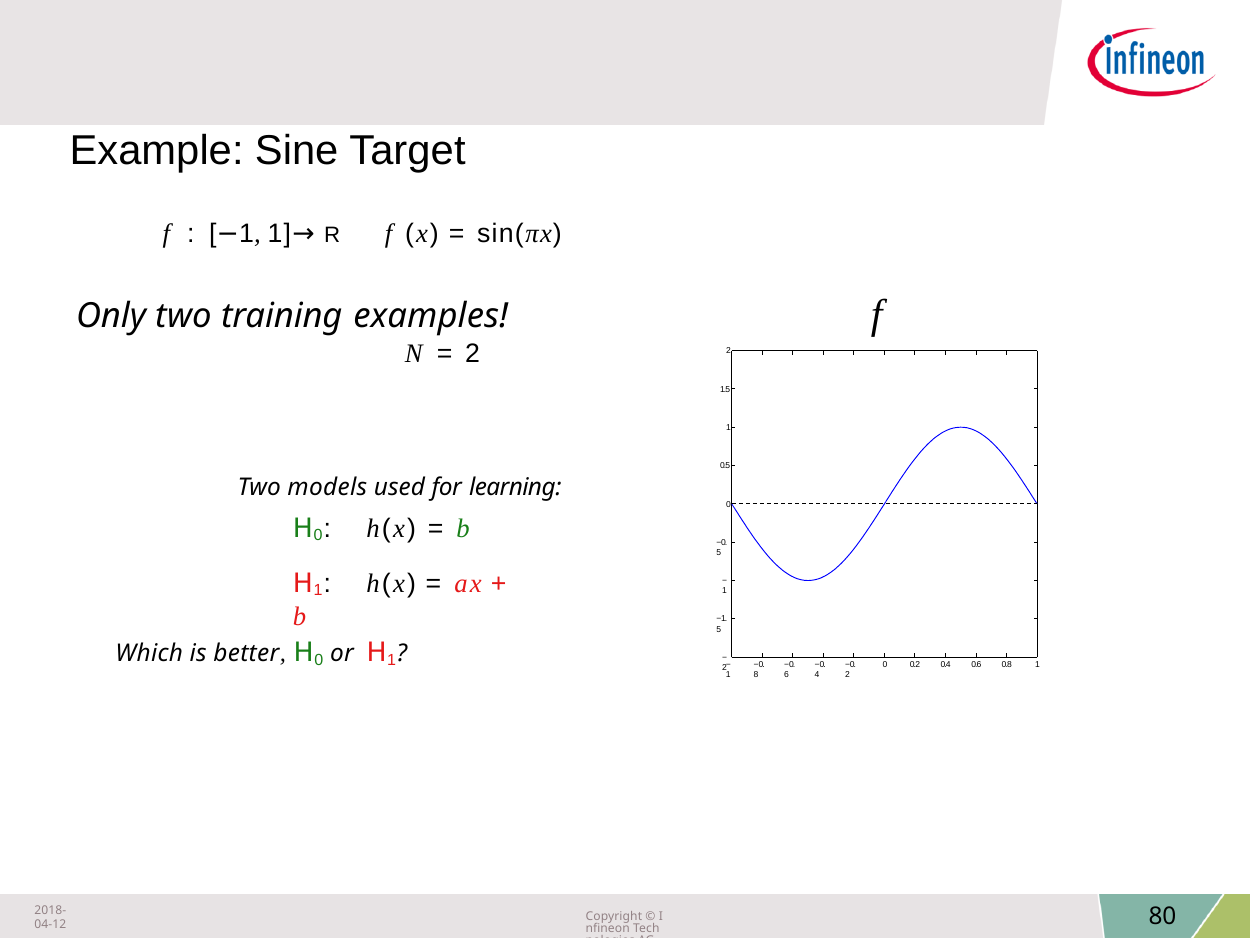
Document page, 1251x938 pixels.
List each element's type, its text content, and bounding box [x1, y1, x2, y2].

text_box 0.6 [970, 658, 982, 670]
text_box Example: Sine Target [53, 115, 529, 181]
text_box Two models used for learning: [236, 469, 631, 500]
picture [0, 894, 1250, 938]
text_box 0.2 [909, 658, 921, 670]
text_box −0.8 [752, 658, 768, 680]
text_box −0.6 [783, 658, 799, 680]
text_box 2 [725, 344, 731, 356]
picture [0, 0, 1250, 125]
text_box −1 [721, 574, 731, 596]
text_box 0.8 [1000, 658, 1013, 670]
footer Copyright © Infineon Technologies AG 2018. All rights reserved. [585, 895, 665, 938]
text_box −0.4 [813, 658, 829, 680]
text_box 0.5 [719, 459, 731, 471]
text_box [886, 427, 1037, 503]
text_box Only two training examples! N = 2 [75, 291, 628, 368]
text_box [735, 504, 885, 581]
text_box H0: h(x) = b H1: h(x) = ax + b [292, 508, 529, 631]
text_box 1 [725, 420, 731, 433]
text_box 1 [1034, 658, 1040, 670]
text_box [716, 342, 1042, 668]
text_box −1.5 [715, 612, 731, 634]
text_box Which is better, H0 or H1? [114, 632, 448, 669]
text_box 0 [725, 497, 731, 509]
text_box [732, 504, 1037, 657]
text_box f [855, 279, 898, 345]
text_box 0.4 [939, 658, 952, 670]
text_box −0.5 [715, 535, 731, 558]
text_box −1 [725, 658, 735, 680]
text_box f : [−1, 1]→ R f (x) = sin(πx) [161, 198, 886, 249]
text_box −2 [721, 650, 731, 673]
text_box 1.5 [719, 382, 731, 394]
slide_number 80 [1136, 895, 1177, 938]
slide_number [34, 895, 74, 938]
text_box [732, 351, 1037, 503]
text_box −0.2 [844, 658, 860, 680]
text_box 0 [881, 658, 888, 670]
